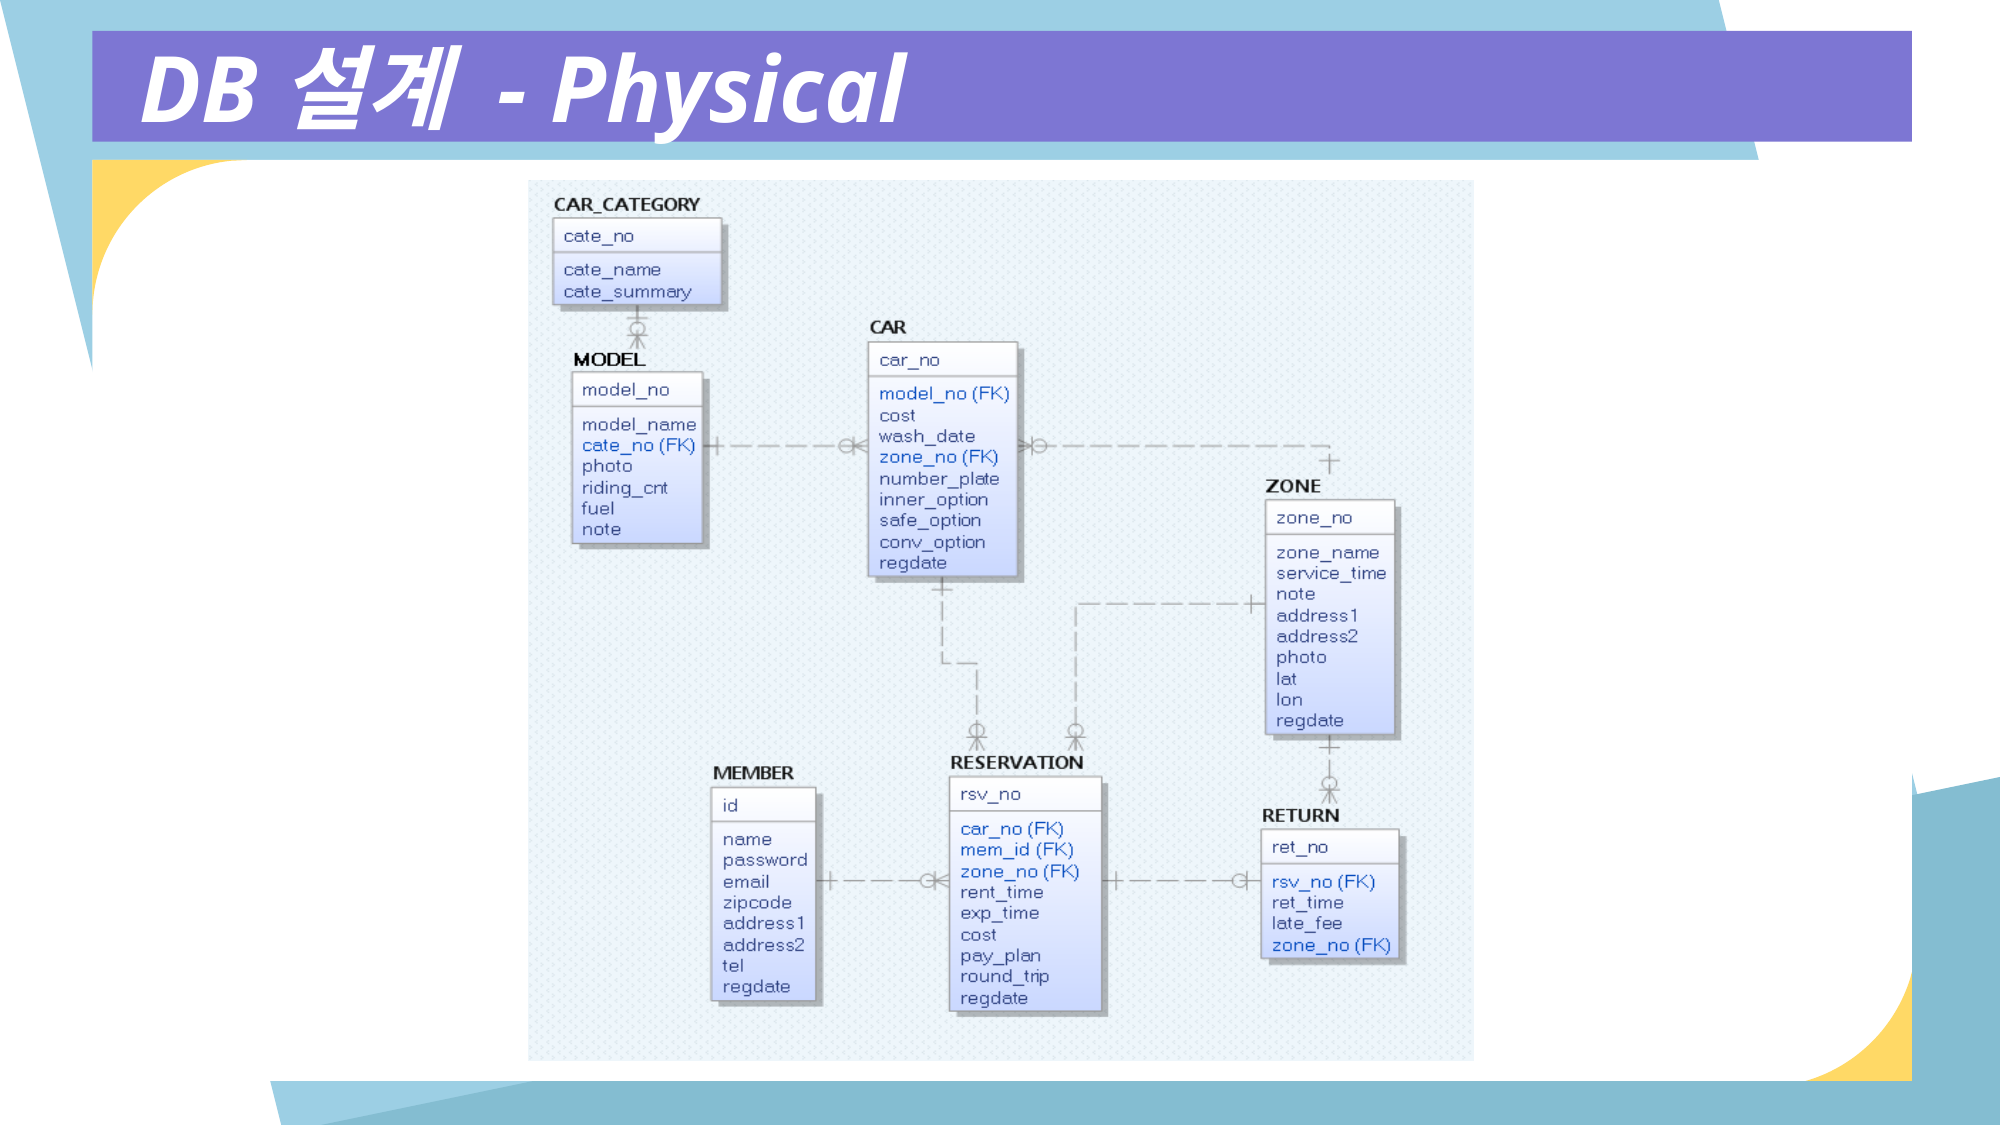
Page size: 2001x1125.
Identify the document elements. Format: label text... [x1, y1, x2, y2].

text_box [1912, 768, 1918, 793]
text_box DB설계 - Physical [91, 30, 1913, 143]
picture [528, 180, 1474, 1061]
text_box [92, 159, 1912, 1081]
text_box [320, 775, 2000, 1125]
text_box [269, 1081, 523, 1125]
text_box [0, 0, 1760, 373]
